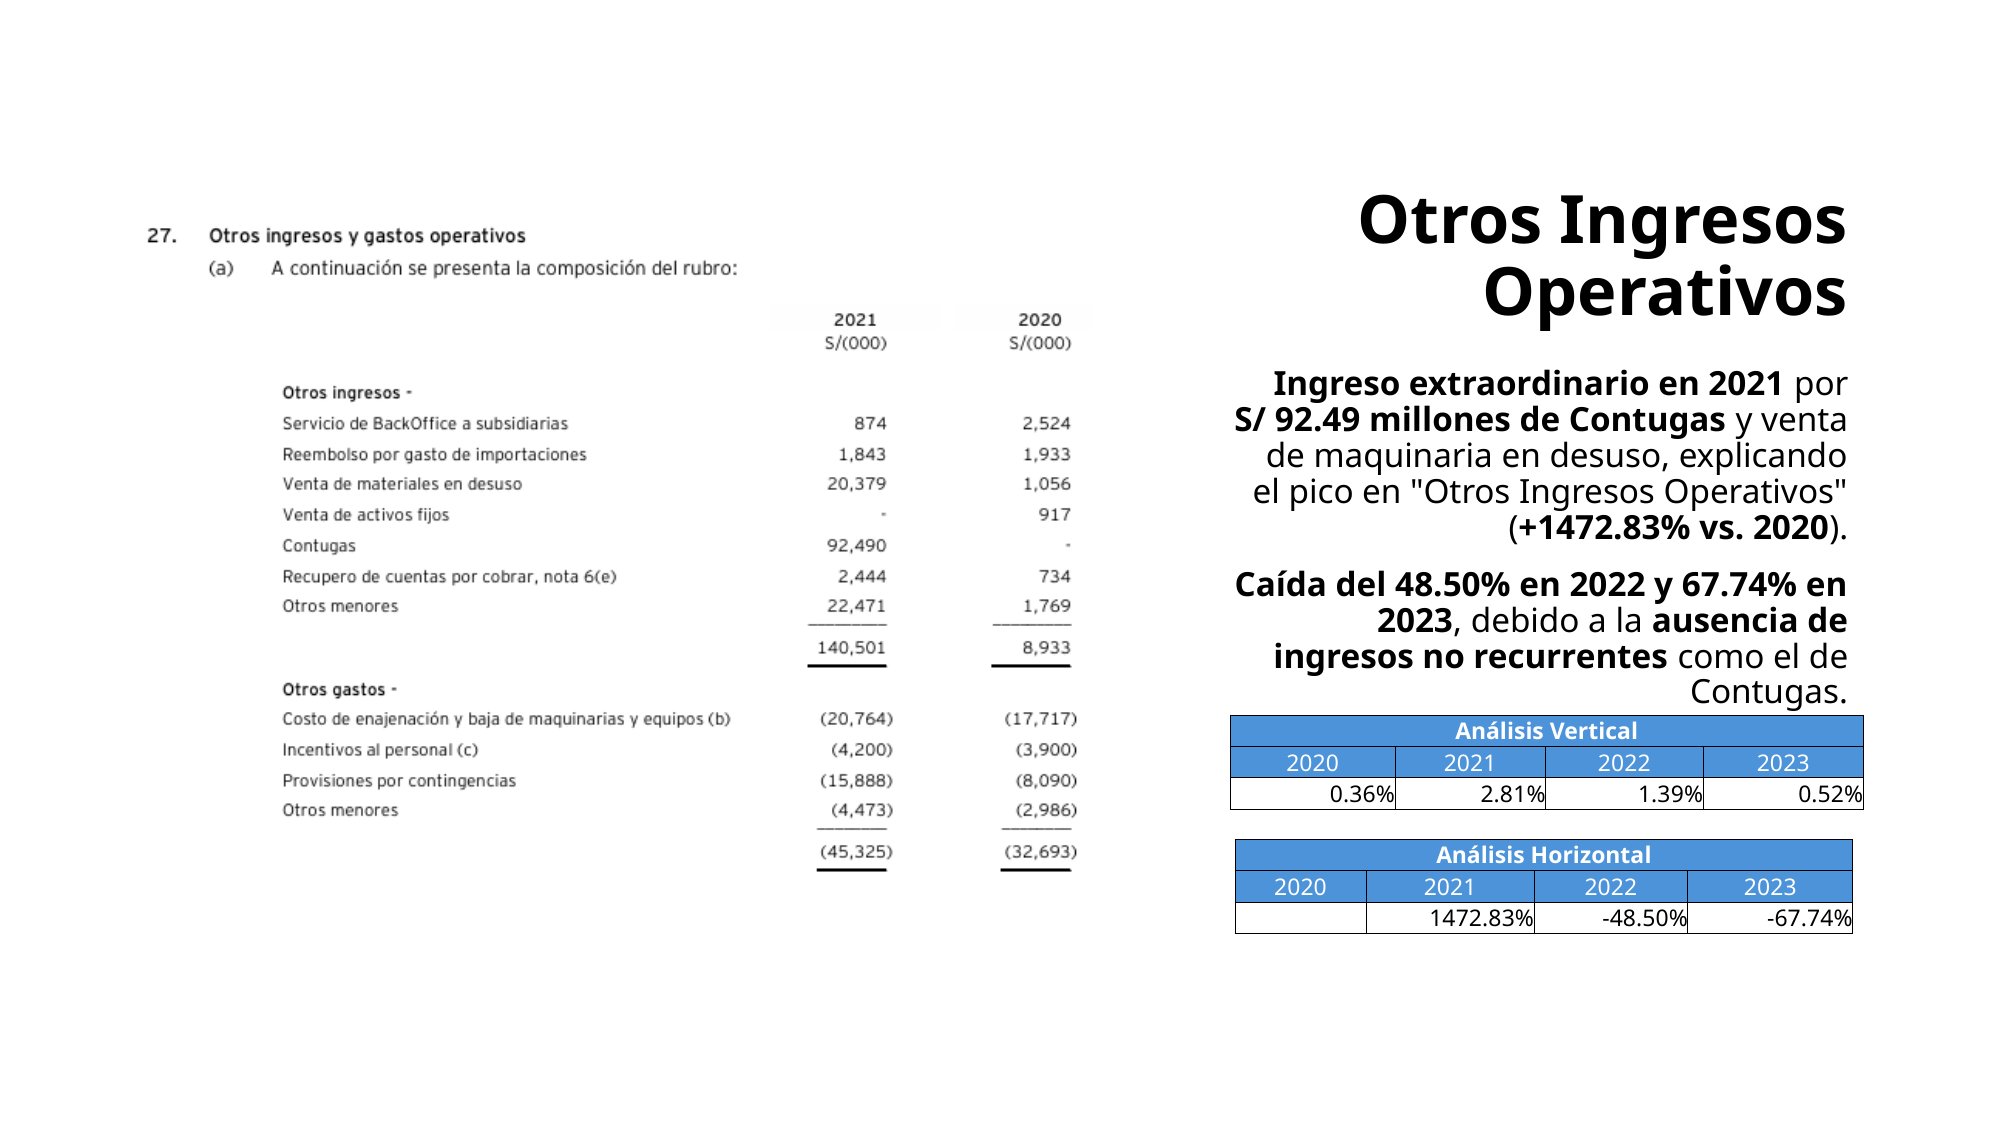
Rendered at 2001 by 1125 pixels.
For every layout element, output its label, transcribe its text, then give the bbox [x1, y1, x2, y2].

table_cell 1.39% [1546, 778, 1703, 809]
table_cell 1472.83% [1367, 903, 1534, 933]
table_cell 2021 [1396, 747, 1545, 777]
table_cell 2023 [1688, 871, 1852, 902]
table_cell 0.52% [1704, 778, 1863, 809]
table_cell 2020 [1236, 871, 1366, 902]
table_cell [1236, 903, 1366, 933]
table_header Análisis Horizontal [1236, 840, 1852, 870]
table_cell 0.36% [1231, 778, 1395, 809]
table_cell 2021 [1367, 871, 1534, 902]
table_cell -67.74% [1688, 903, 1852, 933]
list Ingreso extraordinario en 2021 por S/ 92.49 millones de Contugas y venta de maquinaria en desuso, explicando el pico en "Otros Ingresos Operativos" (+1472.83% vs. 2020). Caída del 48.50% en 2022 y 67.74% en 2023, debido a la ausencia de ingresos no recurrentes como el de Contugas. [1218, 359, 1864, 963]
picture [136, 207, 1093, 895]
table_cell 2.81% [1396, 778, 1545, 809]
table_cell 2022 [1546, 747, 1703, 777]
table_cell 2020 [1231, 747, 1395, 777]
table_header Análisis Vertical [1231, 716, 1863, 746]
title Otros Ingresos Operativos [1218, 75, 1864, 338]
table_cell -48.50% [1535, 903, 1687, 933]
table_cell 2022 [1535, 871, 1687, 902]
table_cell 2023 [1704, 747, 1863, 777]
